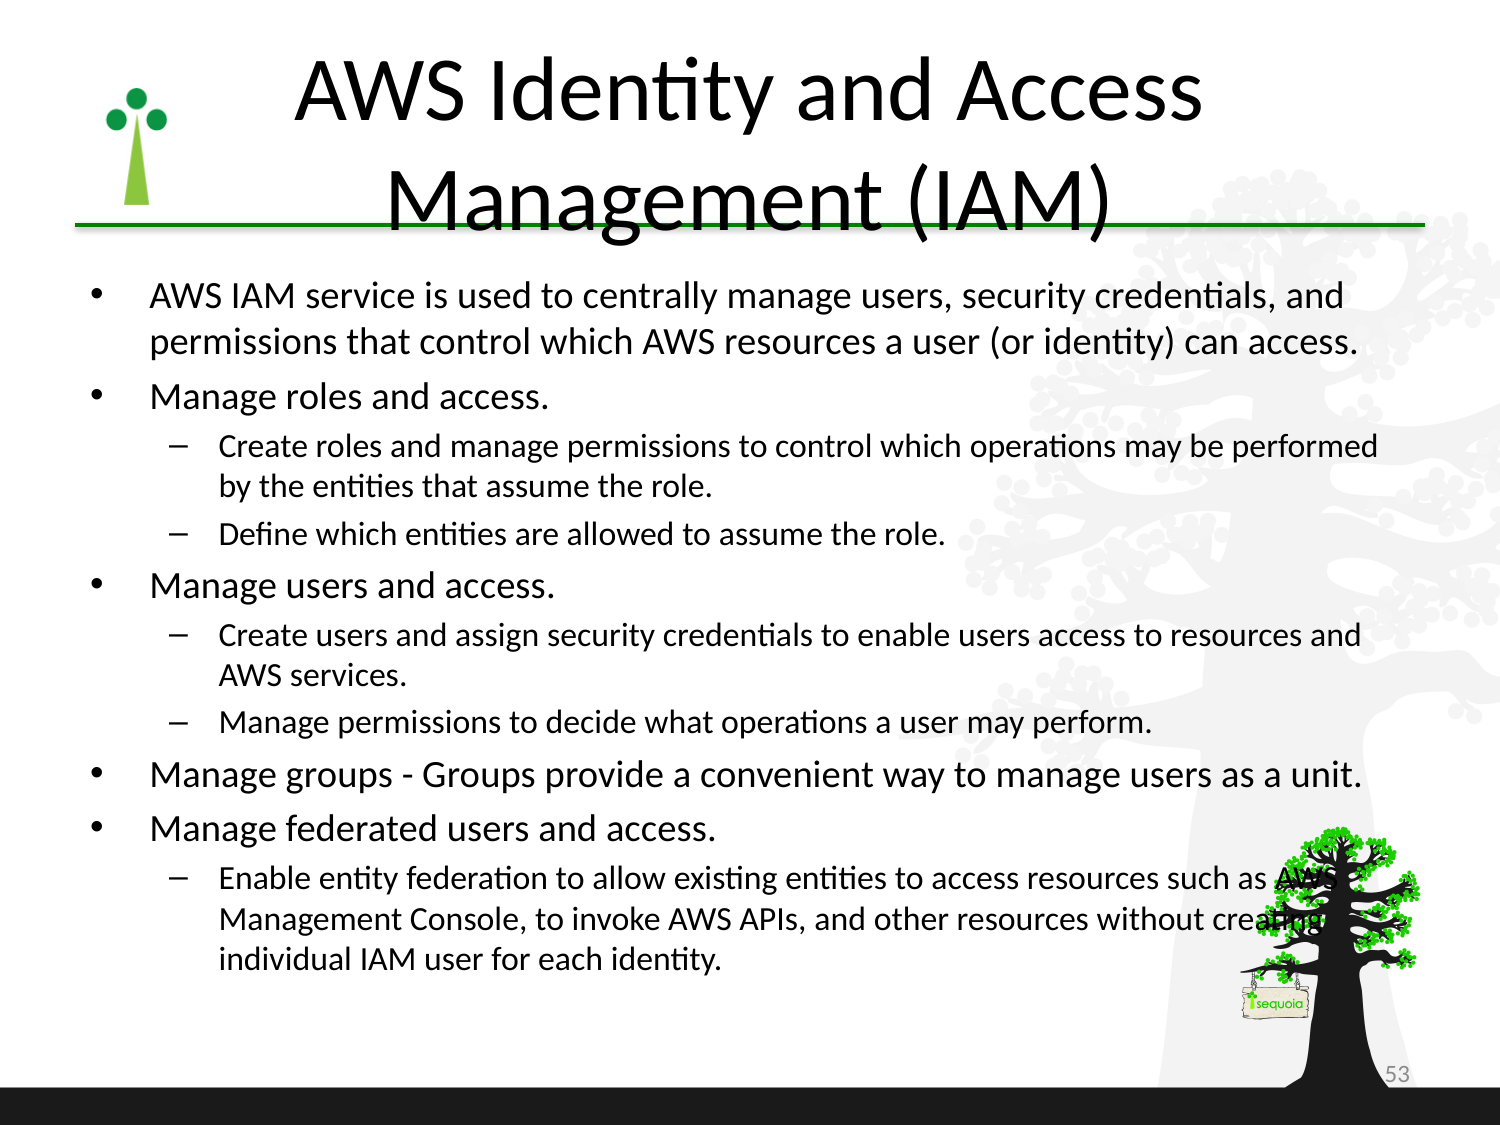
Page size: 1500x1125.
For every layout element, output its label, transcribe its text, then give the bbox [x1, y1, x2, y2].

list AWS IAM service is used to centrally manage users, security credentials, and permissions that control which AWS resources a user (or identity) can access. Manage roles and access. Create roles and manage permissions to control which operations may be performed by the entities that assume the role. Define which entities are allowed to assume the role. Manage users and access. Create users and assign security credentials to enable users access to resources and AWS services. Manage permissions to decide what operations a user may perform. Manage groups - Groups provide a convenient way to manage users as a unit. Manage federated users and access. Enable entity federation to allow existing entities to access resources such as AWS Management Console, to invoke AWS APIs, and other resources without creating individual IAM user for each identity. [75, 262, 1425, 1005]
slide_number 53 [1074, 1042, 1425, 1103]
picture [0, 0, 1500, 1125]
title AWS Identity and Access Management (IAM) [74, 44, 1426, 233]
